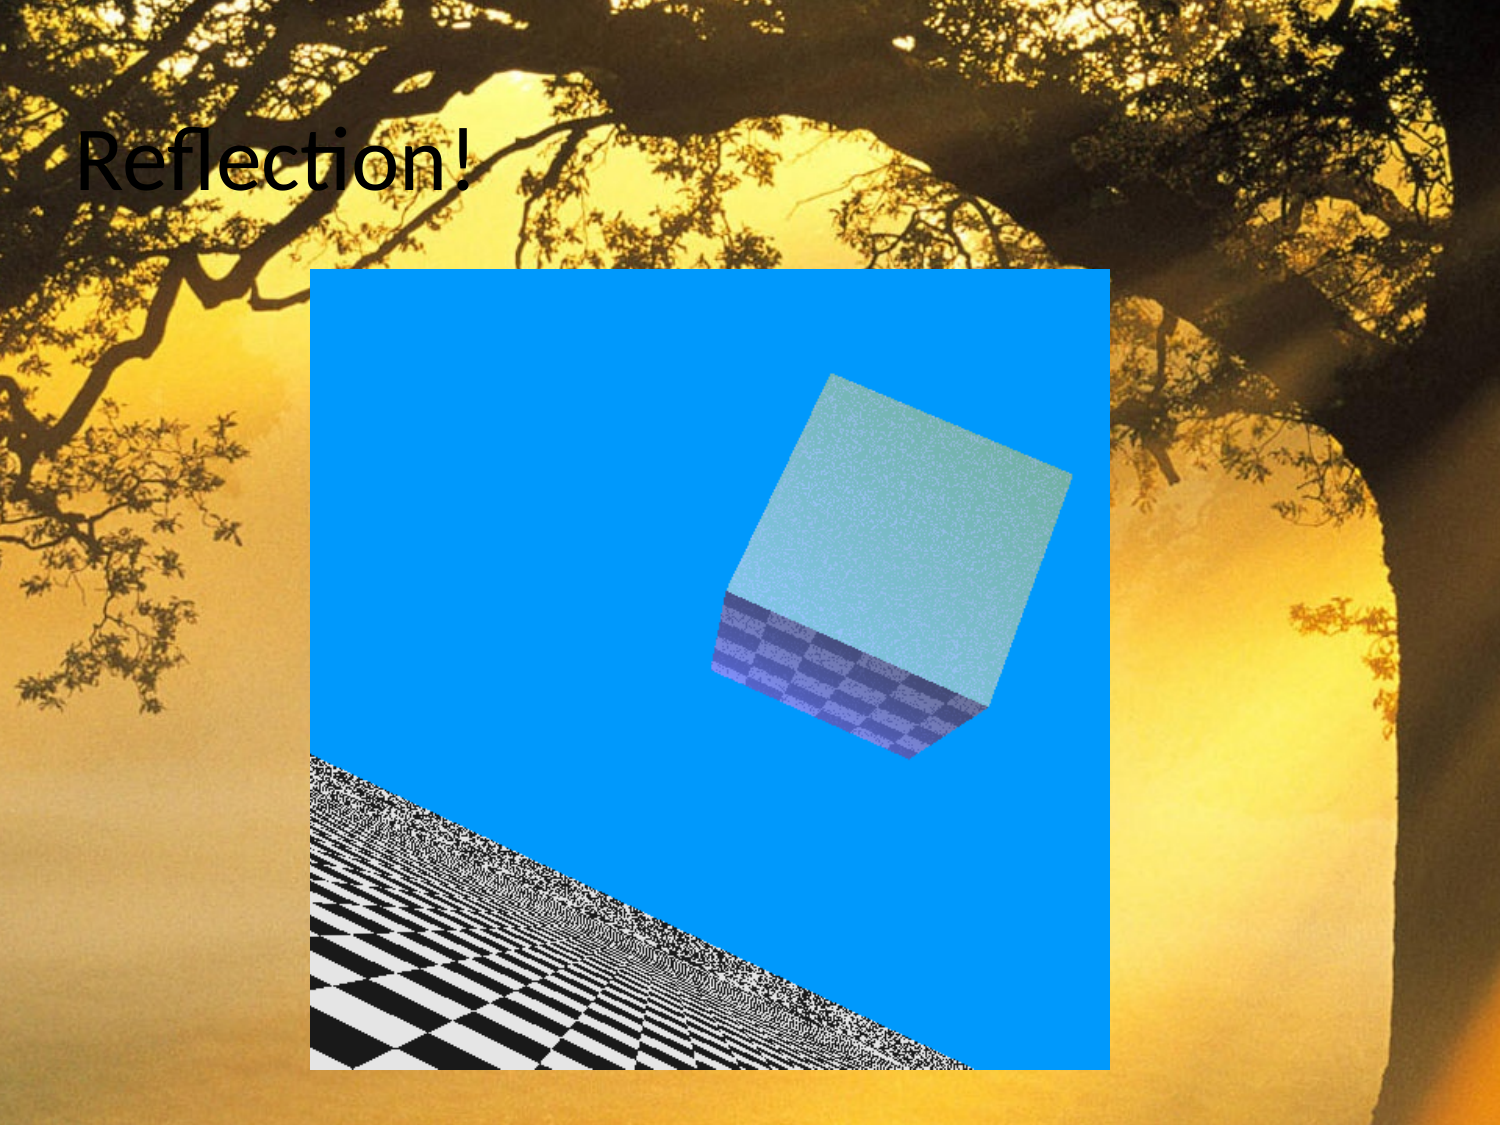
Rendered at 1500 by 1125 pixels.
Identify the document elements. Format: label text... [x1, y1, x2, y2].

picture [0, 0, 1500, 1125]
text_box Reflection! [60, 60, 1410, 248]
